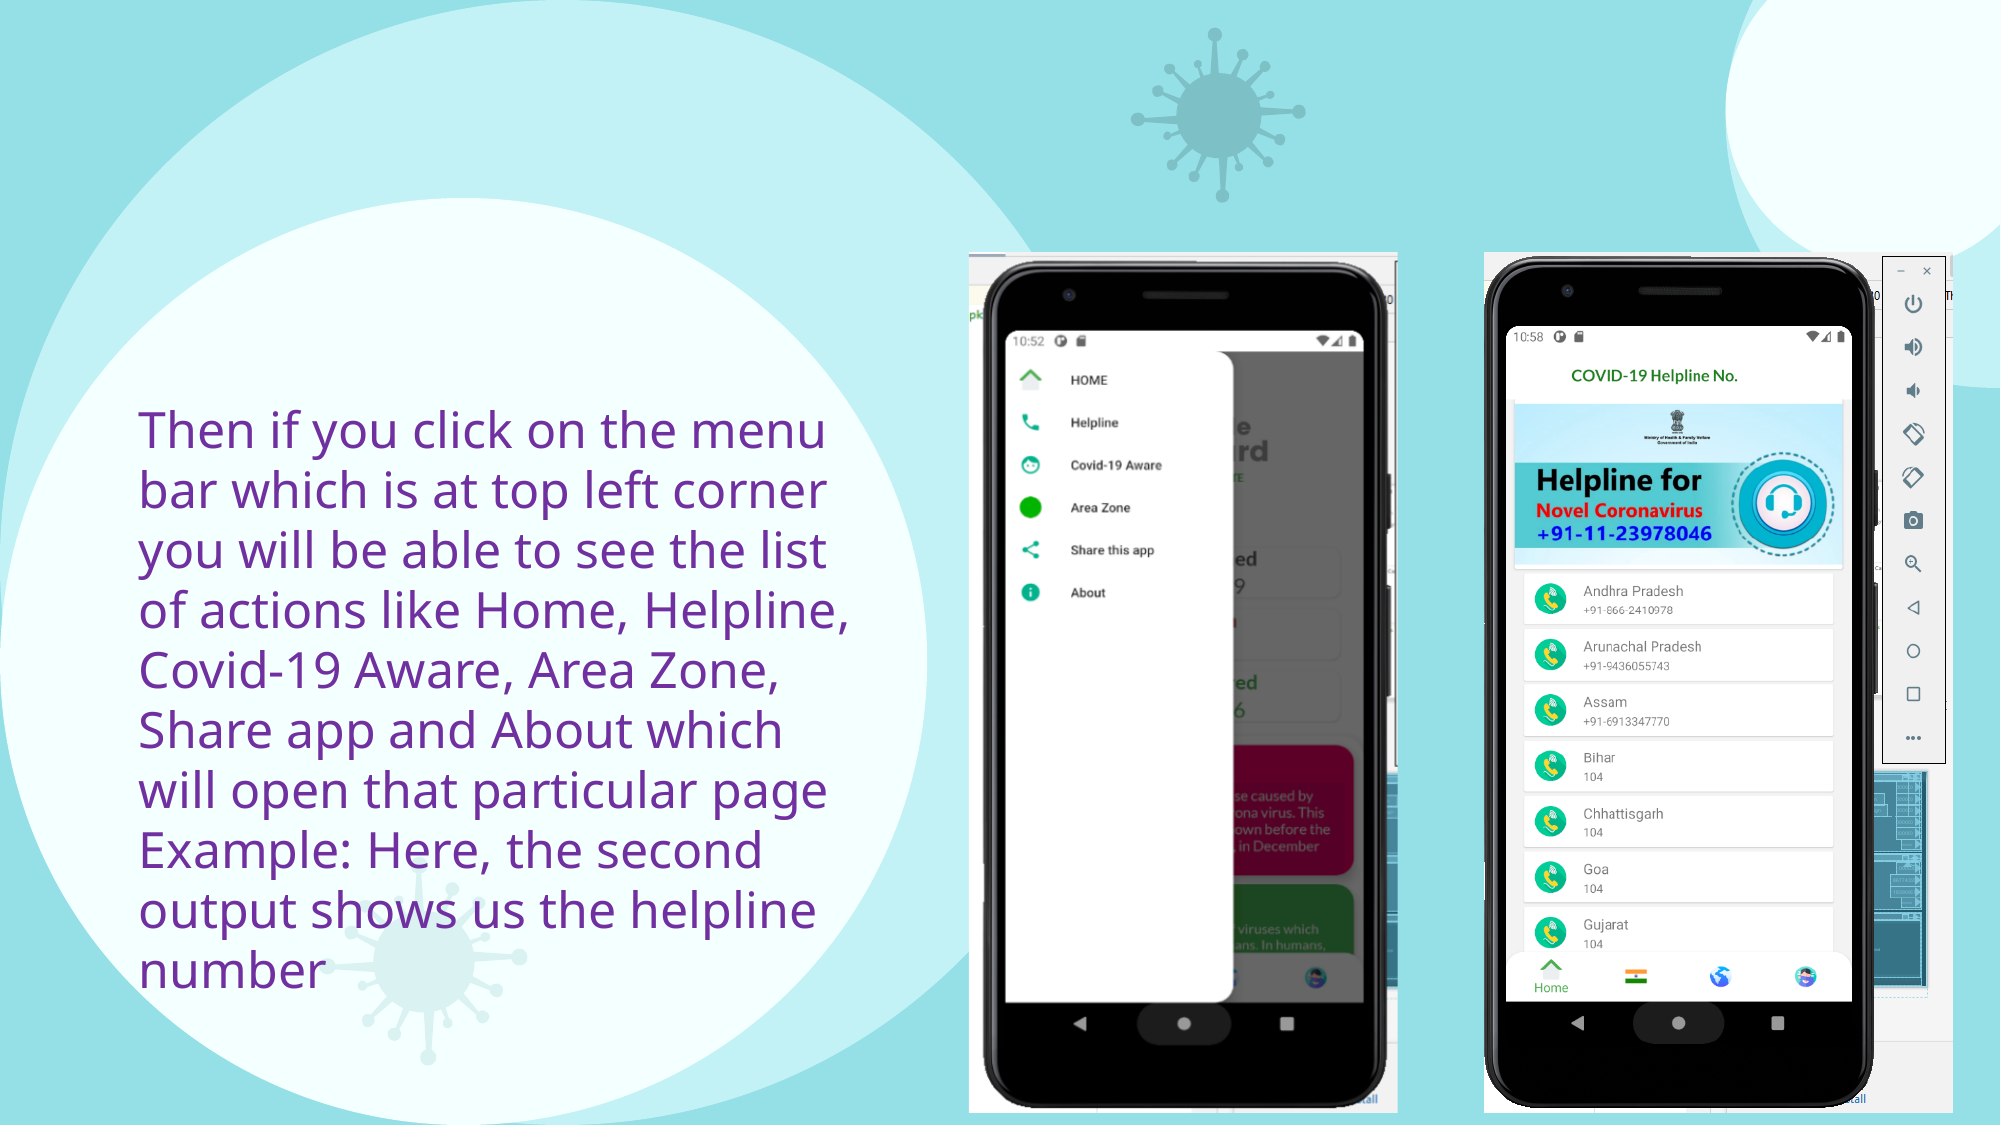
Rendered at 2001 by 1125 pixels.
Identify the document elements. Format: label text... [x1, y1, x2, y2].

picture [968, 252, 1398, 1113]
text_box [231, 192, 1738, 253]
picture [1484, 252, 1953, 1113]
text_box Then if you click on the menu bar which is at top left corner you will be able to see the list of actions like Home, Helpline, Covid-19 Aware, Area Zone, Share app and About which will open that particular page Example: Here, the second output shows us the helpline number [124, 391, 882, 1006]
